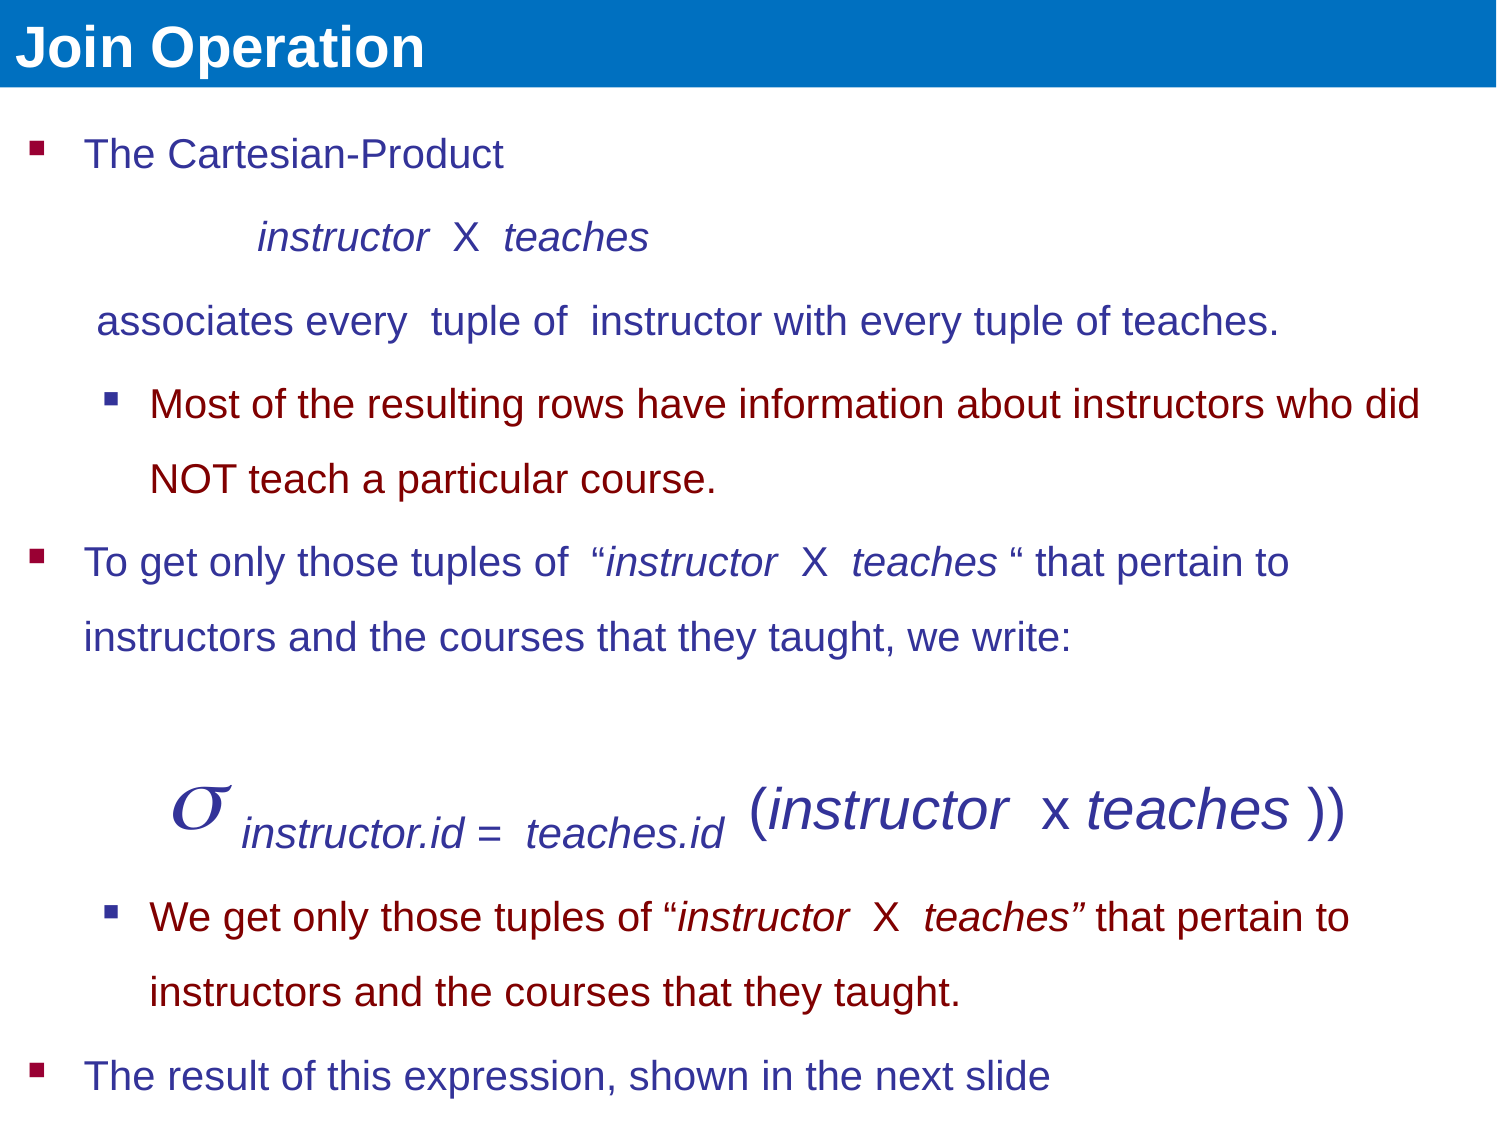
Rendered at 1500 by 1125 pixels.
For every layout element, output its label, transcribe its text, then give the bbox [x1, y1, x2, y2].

title Join Operation [0, 0, 1497, 88]
list The Cartesian-Product instructor X teaches associates every tuple of instructor with every tuple of teaches. Most of the resulting rows have information about instructors who did NOT teach a particular course. To get only those tuples of “instructor X teaches “ that pertain to instructors and the courses that they taught, we write:  instructor.id = teaches.id (instructor x teaches )) We get only those tuples of “instructor X teaches” that pertain to instructors and the courses that they taught. The result of this expression, shown in the next slide [12, 94, 1488, 1113]
